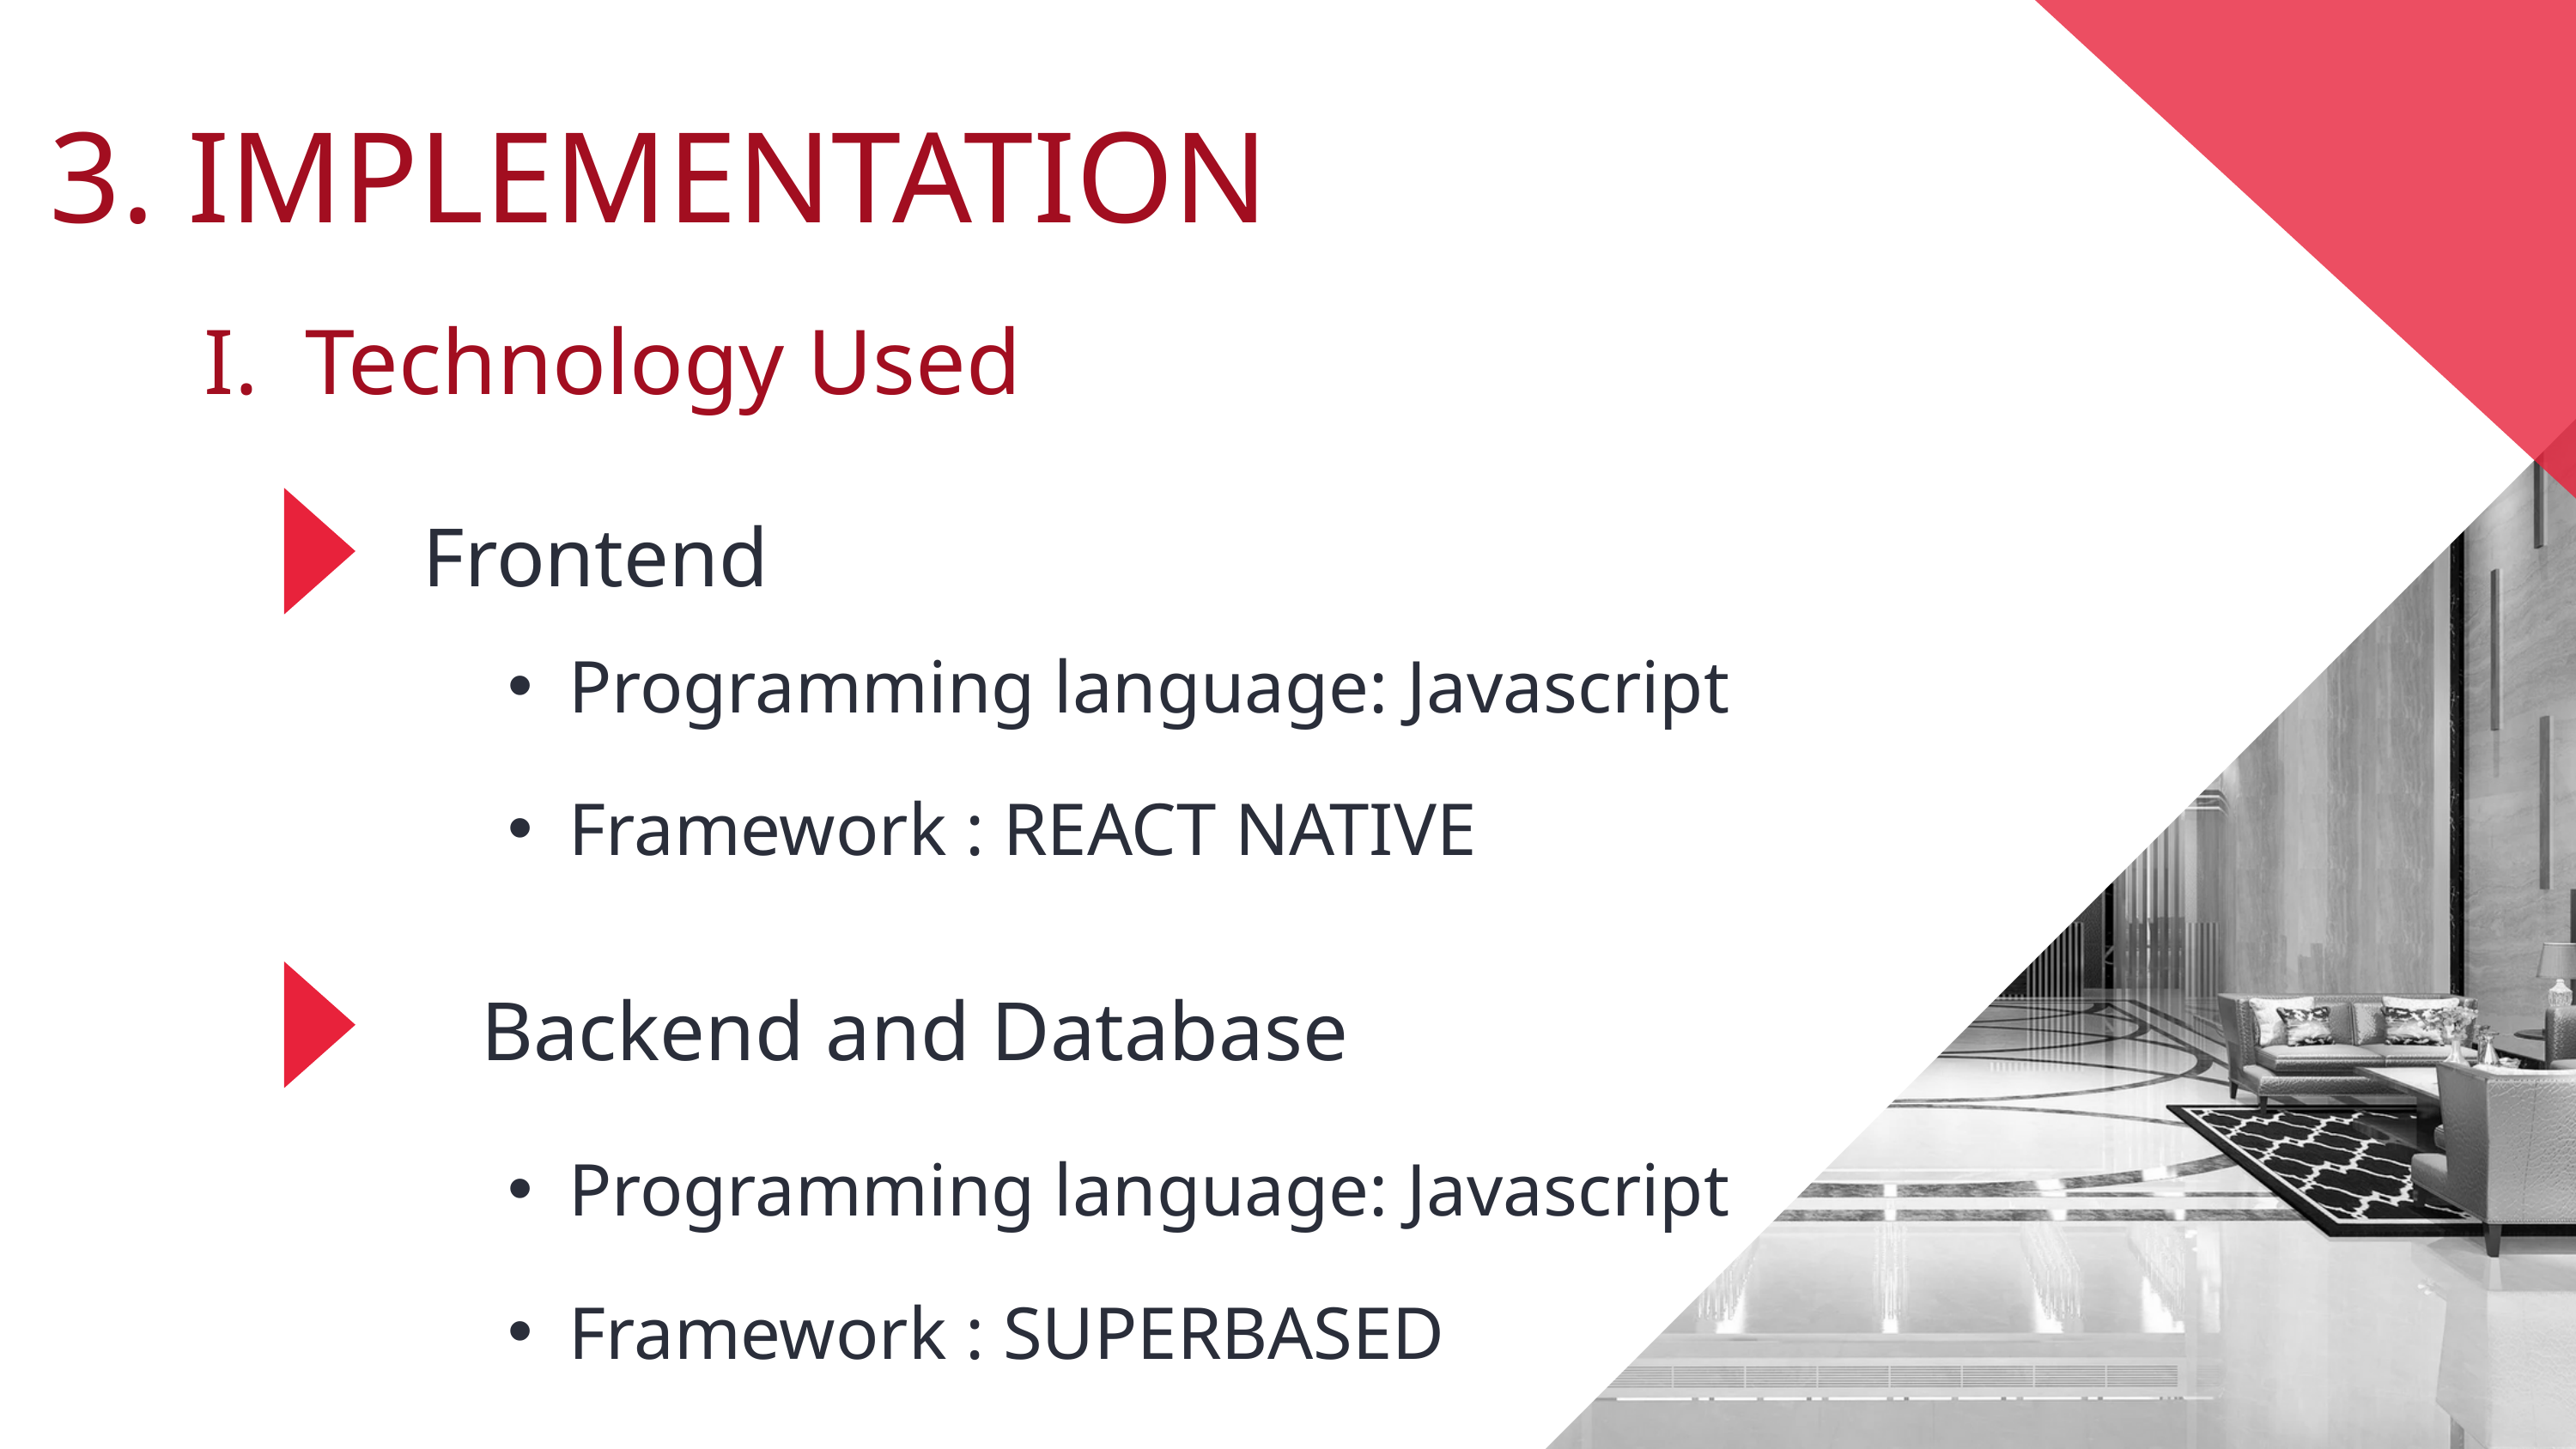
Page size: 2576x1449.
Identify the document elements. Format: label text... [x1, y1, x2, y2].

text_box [256, 989, 384, 1061]
text_box Backend and Database [481, 963, 1541, 1076]
text_box Framework : REACT NATIVE [447, 769, 1541, 870]
text_box Programming language: Javascript [447, 627, 1541, 728]
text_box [256, 515, 384, 587]
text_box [1546, 0, 2576, 1449]
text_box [2034, 0, 2576, 500]
text_box I. Technology Used [180, 305, 1541, 413]
text_box 3. IMPLEMENTATION [49, 97, 1541, 248]
text_box Framework : SUPERBASED [447, 1273, 1541, 1373]
text_box Frontend [422, 489, 1541, 603]
text_box Programming language: Javascript [447, 1130, 1541, 1231]
